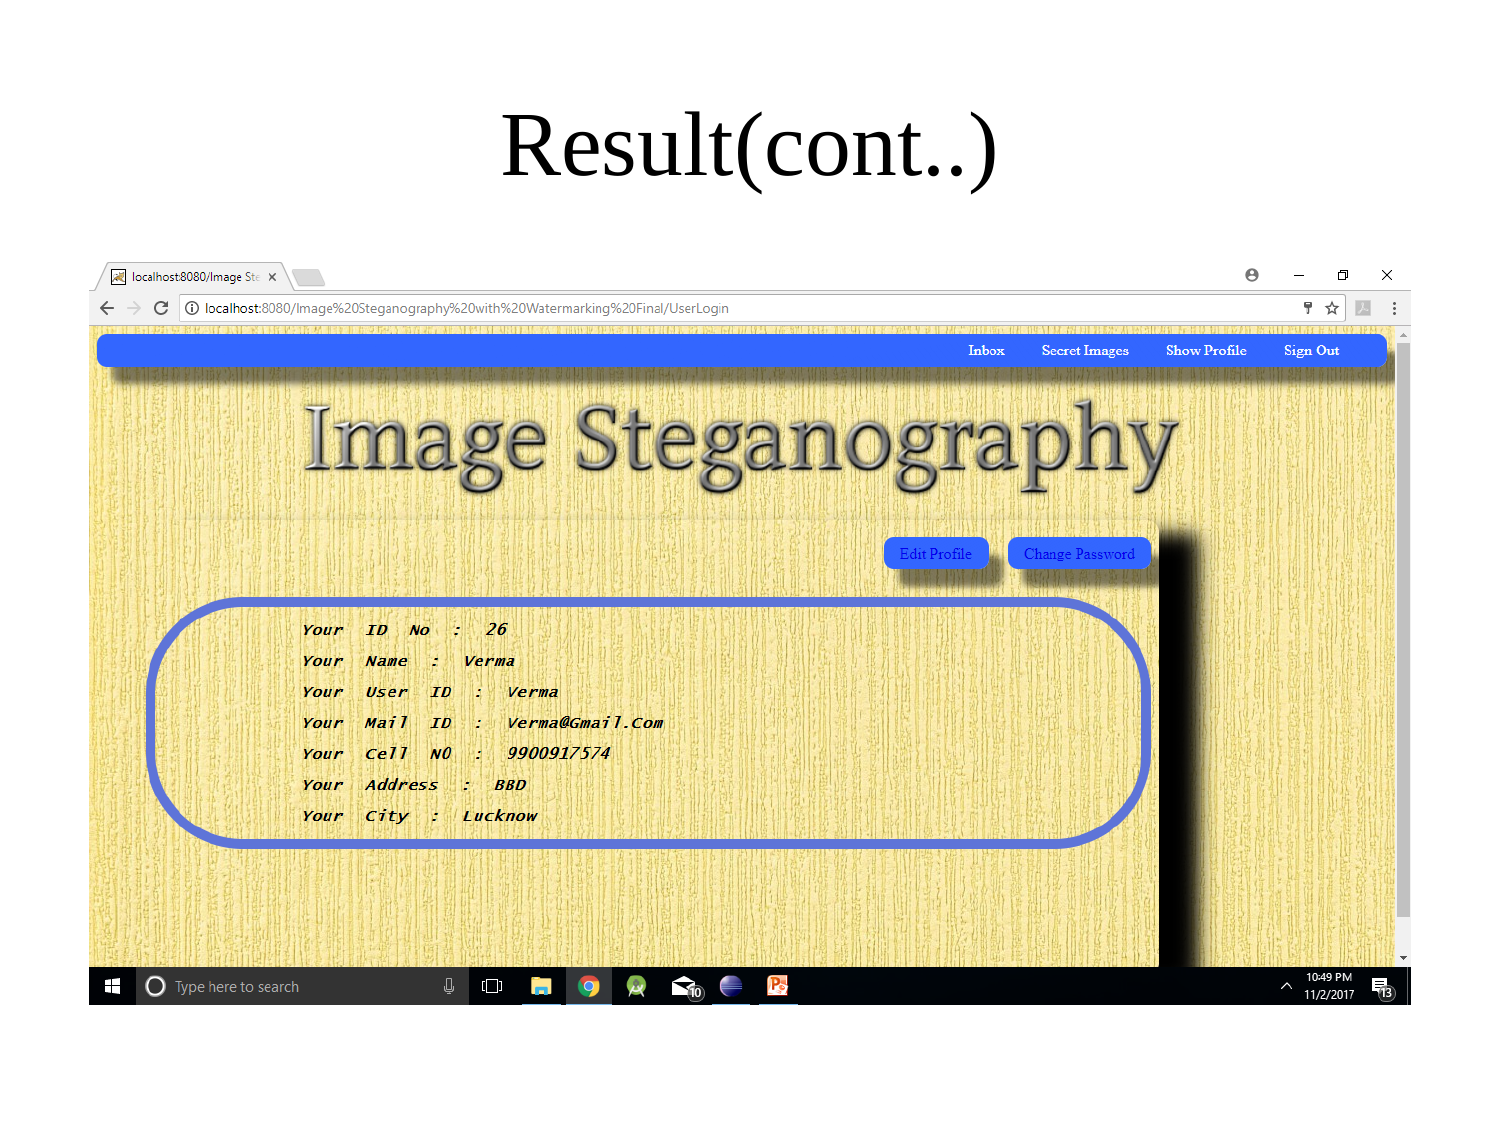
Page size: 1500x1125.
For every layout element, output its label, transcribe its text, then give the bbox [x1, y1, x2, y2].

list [89, 262, 1411, 1006]
title Result(cont..) [75, 45, 1425, 233]
